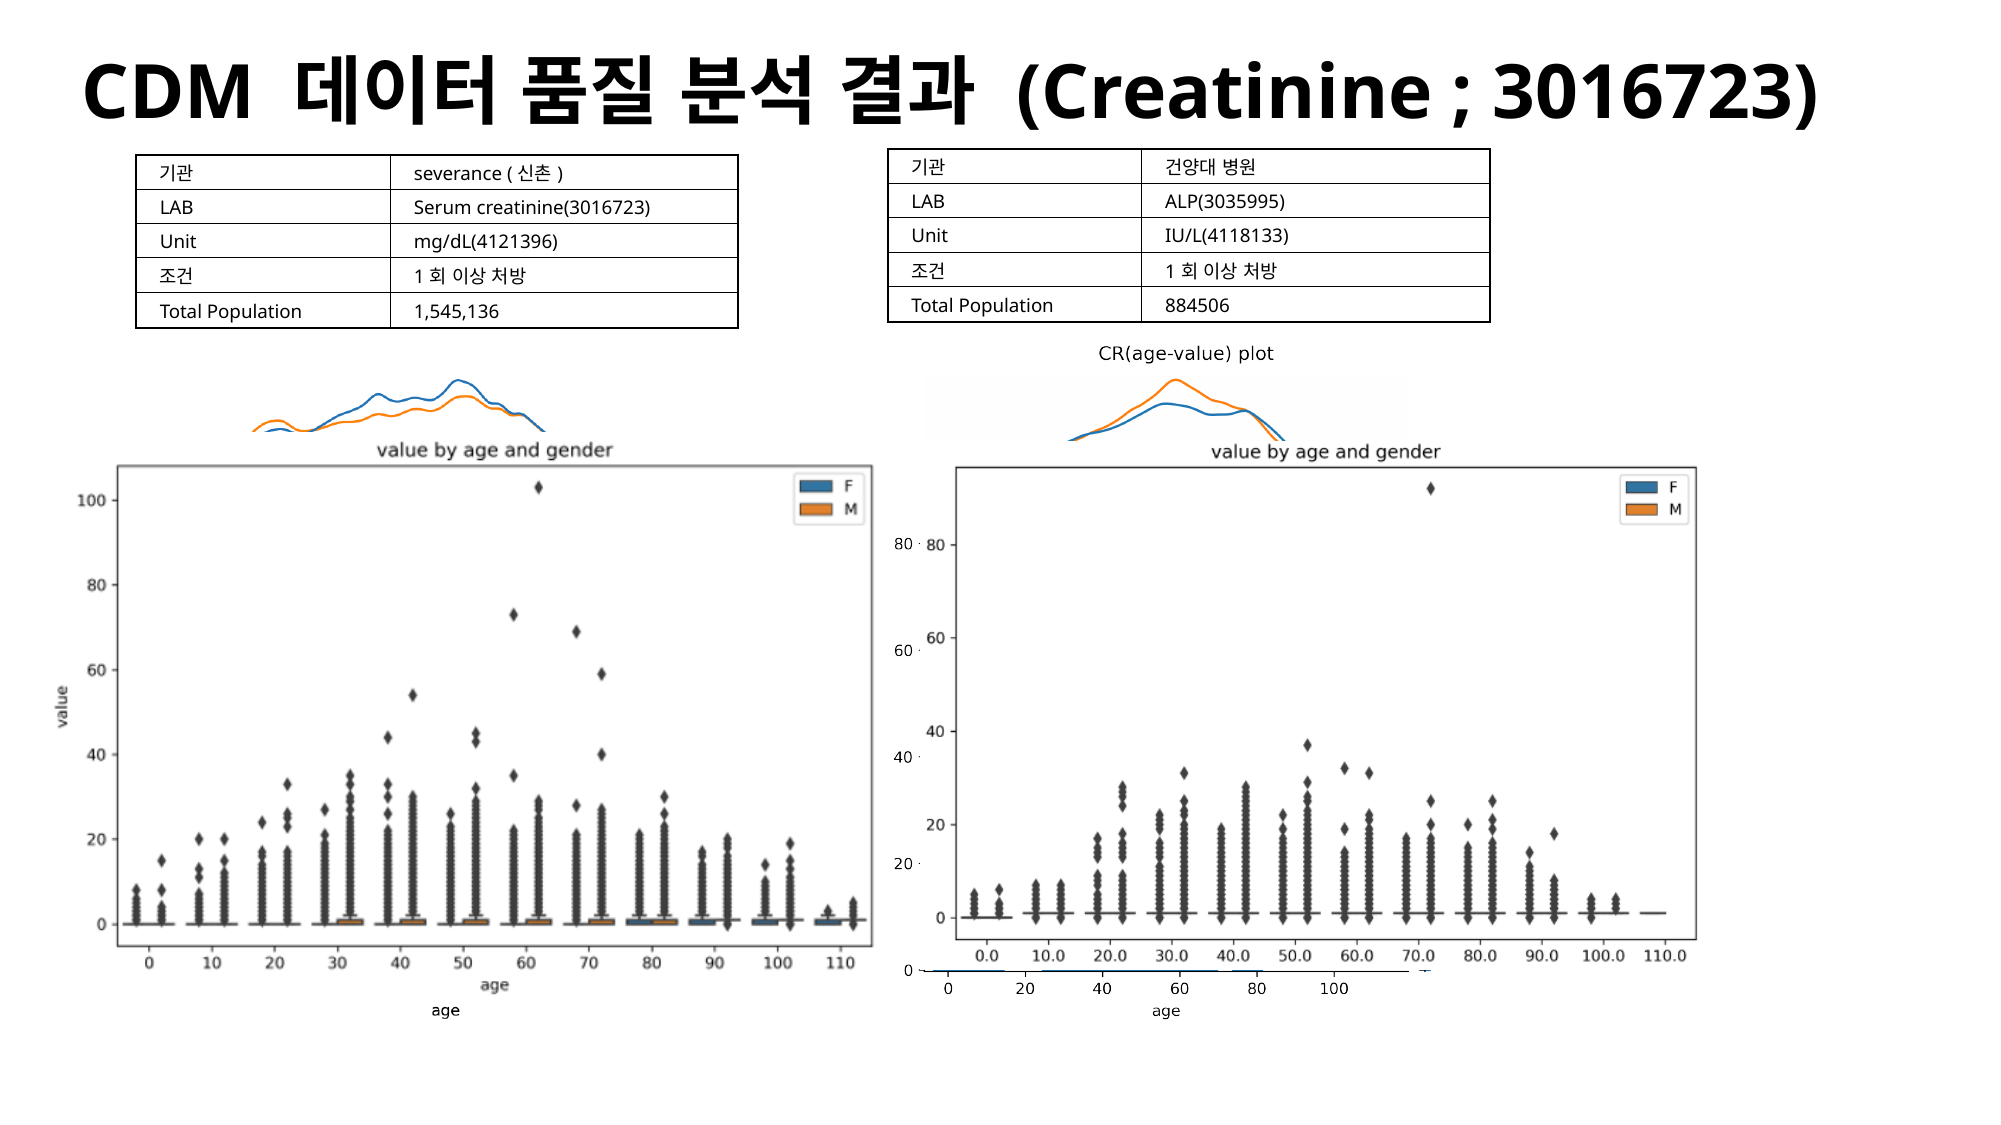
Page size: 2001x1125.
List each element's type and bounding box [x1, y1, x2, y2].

table_cell [1142, 253, 1489, 286]
table_header [137, 156, 390, 189]
table_cell [1142, 184, 1489, 217]
table_cell [1142, 287, 1489, 321]
table_cell [137, 224, 390, 257]
table_cell [137, 293, 390, 327]
table_header [391, 156, 737, 189]
table_header [889, 150, 1141, 183]
picture [860, 334, 1519, 432]
table_cell [391, 258, 737, 292]
table_cell [137, 258, 390, 292]
table_cell [889, 184, 1141, 217]
title [66, 57, 2000, 132]
table_cell [889, 253, 1141, 286]
text_box [49, 432, 1709, 1000]
picture [860, 1000, 1519, 1030]
table_cell [391, 224, 737, 257]
table_cell [391, 190, 737, 223]
table_cell [889, 218, 1141, 252]
picture [136, 374, 796, 432]
table_cell [1142, 218, 1489, 252]
table_cell [391, 293, 737, 327]
picture [136, 1000, 796, 1019]
table_cell [137, 190, 390, 223]
table_header [1142, 150, 1489, 183]
table_cell [889, 287, 1141, 321]
